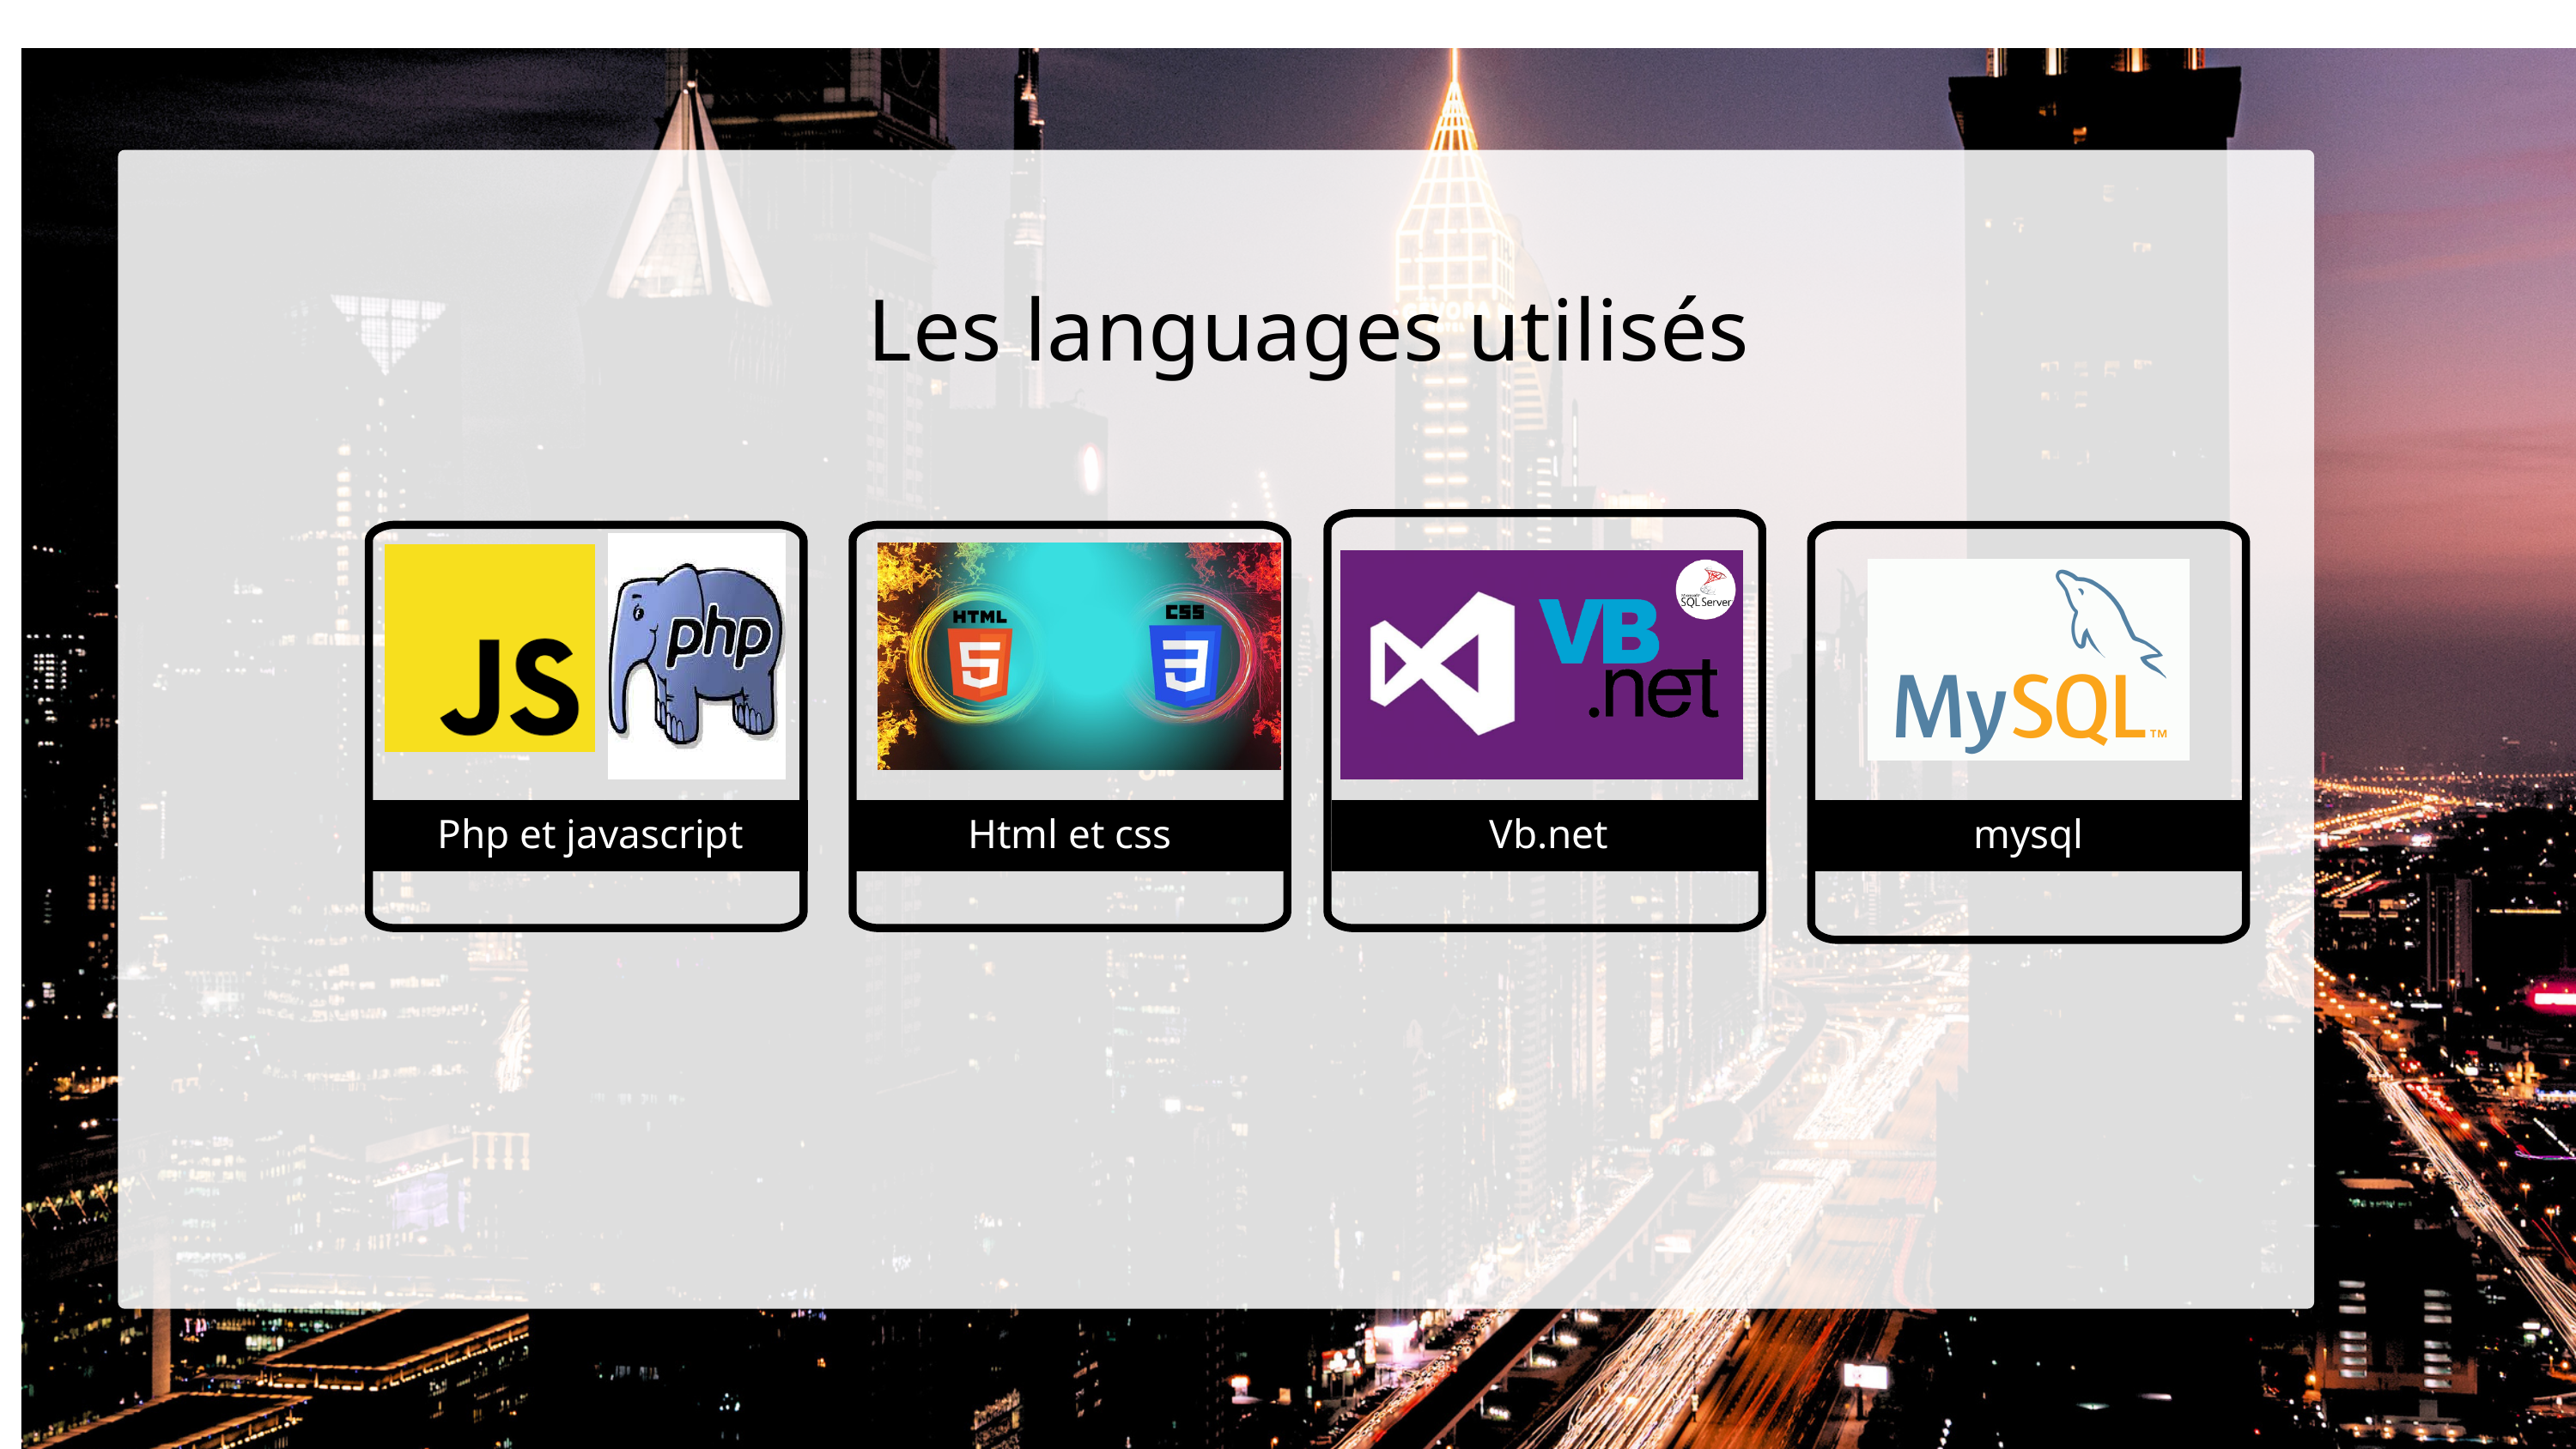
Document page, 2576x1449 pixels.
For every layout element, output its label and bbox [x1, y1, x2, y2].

text_box [1327, 506, 1763, 793]
picture [385, 543, 595, 752]
text_box [1327, 874, 1763, 929]
text_box [1331, 789, 1767, 872]
text_box [852, 518, 1288, 789]
picture [607, 533, 786, 779]
text_box [852, 878, 1288, 929]
text_box [21, 48, 2576, 1449]
text_box [368, 518, 805, 793]
picture [878, 543, 1281, 770]
text_box [852, 789, 1288, 872]
text_box [1811, 789, 2246, 872]
text_box [1811, 877, 2246, 941]
picture [1867, 558, 2190, 761]
text_box [373, 789, 808, 872]
text_box [118, 139, 2315, 1309]
text_box [368, 874, 805, 929]
text_box [1811, 518, 2246, 789]
picture [1340, 549, 1743, 779]
